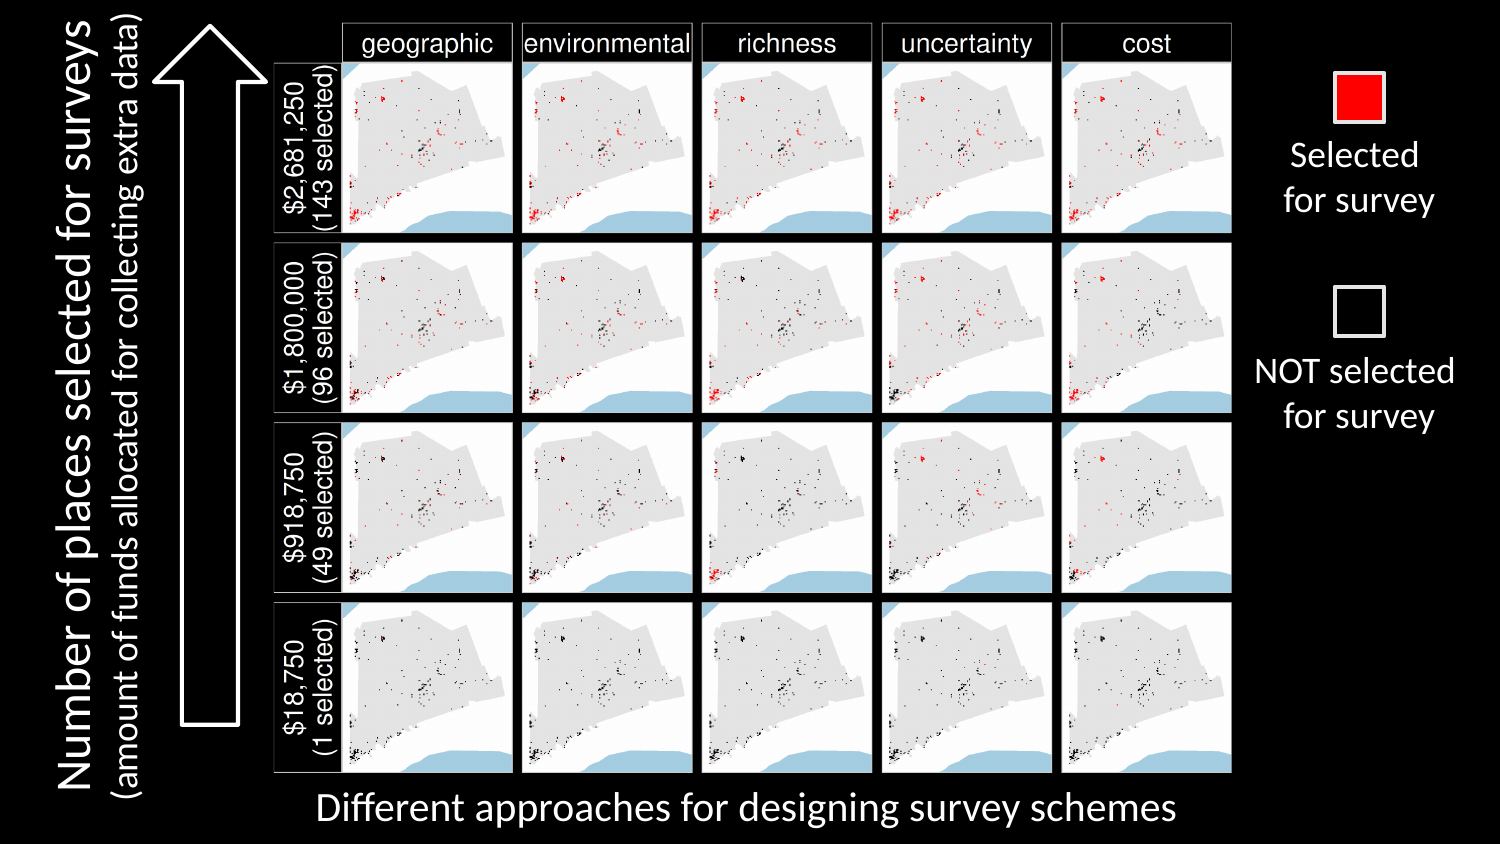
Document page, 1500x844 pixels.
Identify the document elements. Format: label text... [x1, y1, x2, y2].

text_box Selected for survey [1268, 122, 1450, 228]
picture [273, 17, 1232, 774]
text_box Number of places selected for surveys (amount of funds allocated for collecting extra data) [32, 0, 153, 816]
text_box [1333, 285, 1386, 338]
text_box NOT selected for survey [1239, 338, 1480, 444]
text_box Different approaches for designing survey schemes [300, 782, 1191, 838]
text_box [1333, 71, 1386, 124]
text_box [153, 23, 268, 727]
